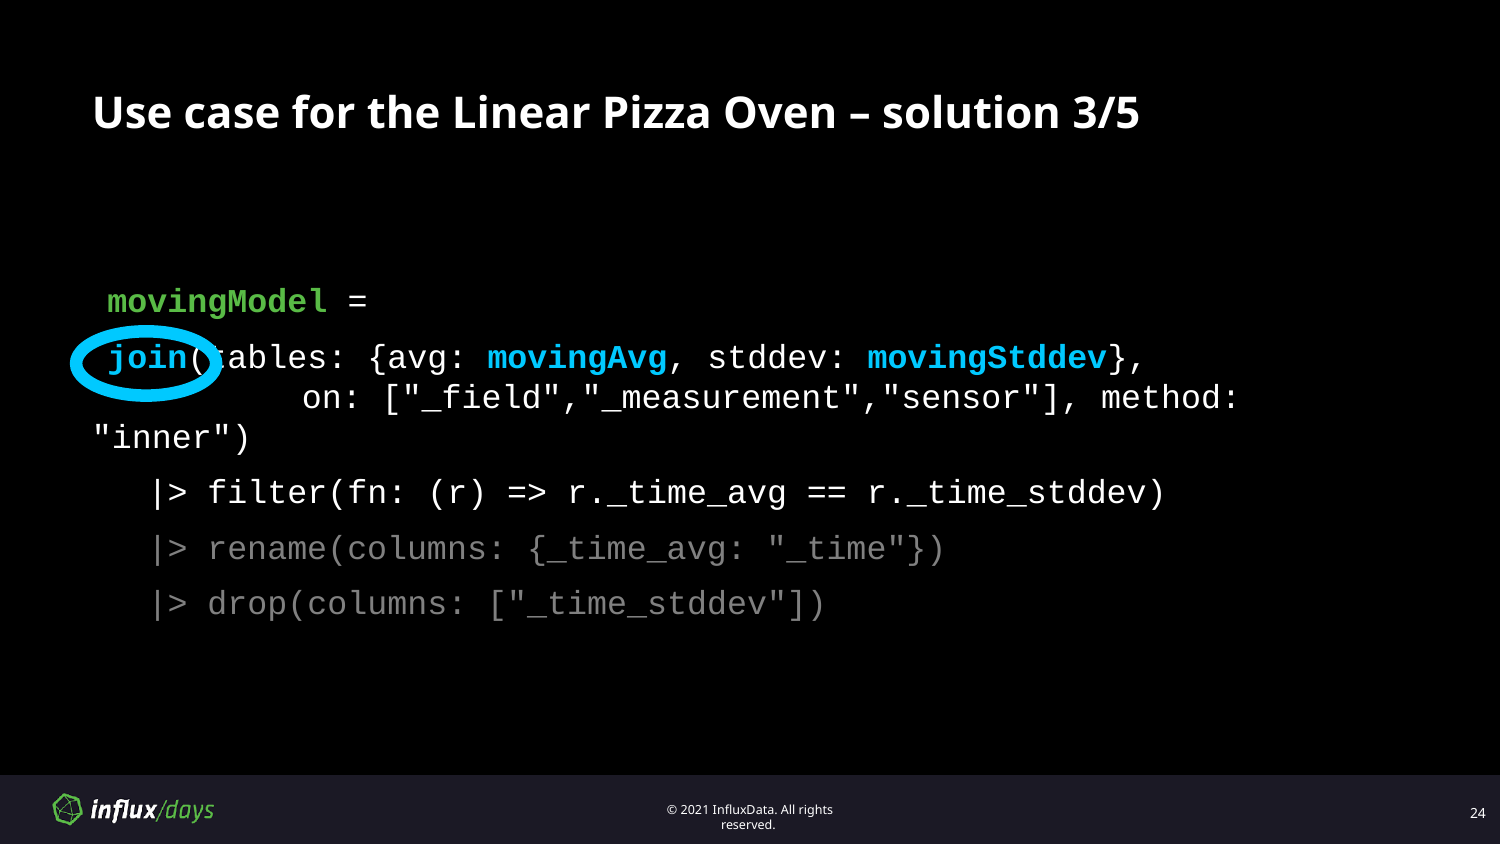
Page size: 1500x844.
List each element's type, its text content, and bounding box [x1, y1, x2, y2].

list movingModel = join(tables: {avg: movingAvg, stddev: movingStddev}, on: ["_field","_measurement","sensor"], method: "inner") |> filter(fn: (r) => r._time_avg == r._time_stddev) |> rename(columns: {_time_avg: "_time"}) |> drop(columns: ["_time_stddev"]) [76, 204, 1424, 761]
text_box [76, 331, 217, 396]
picture [0, 775, 1500, 844]
title Use case for the Linear Pizza Oven – solution 3/5 [76, 33, 1424, 196]
